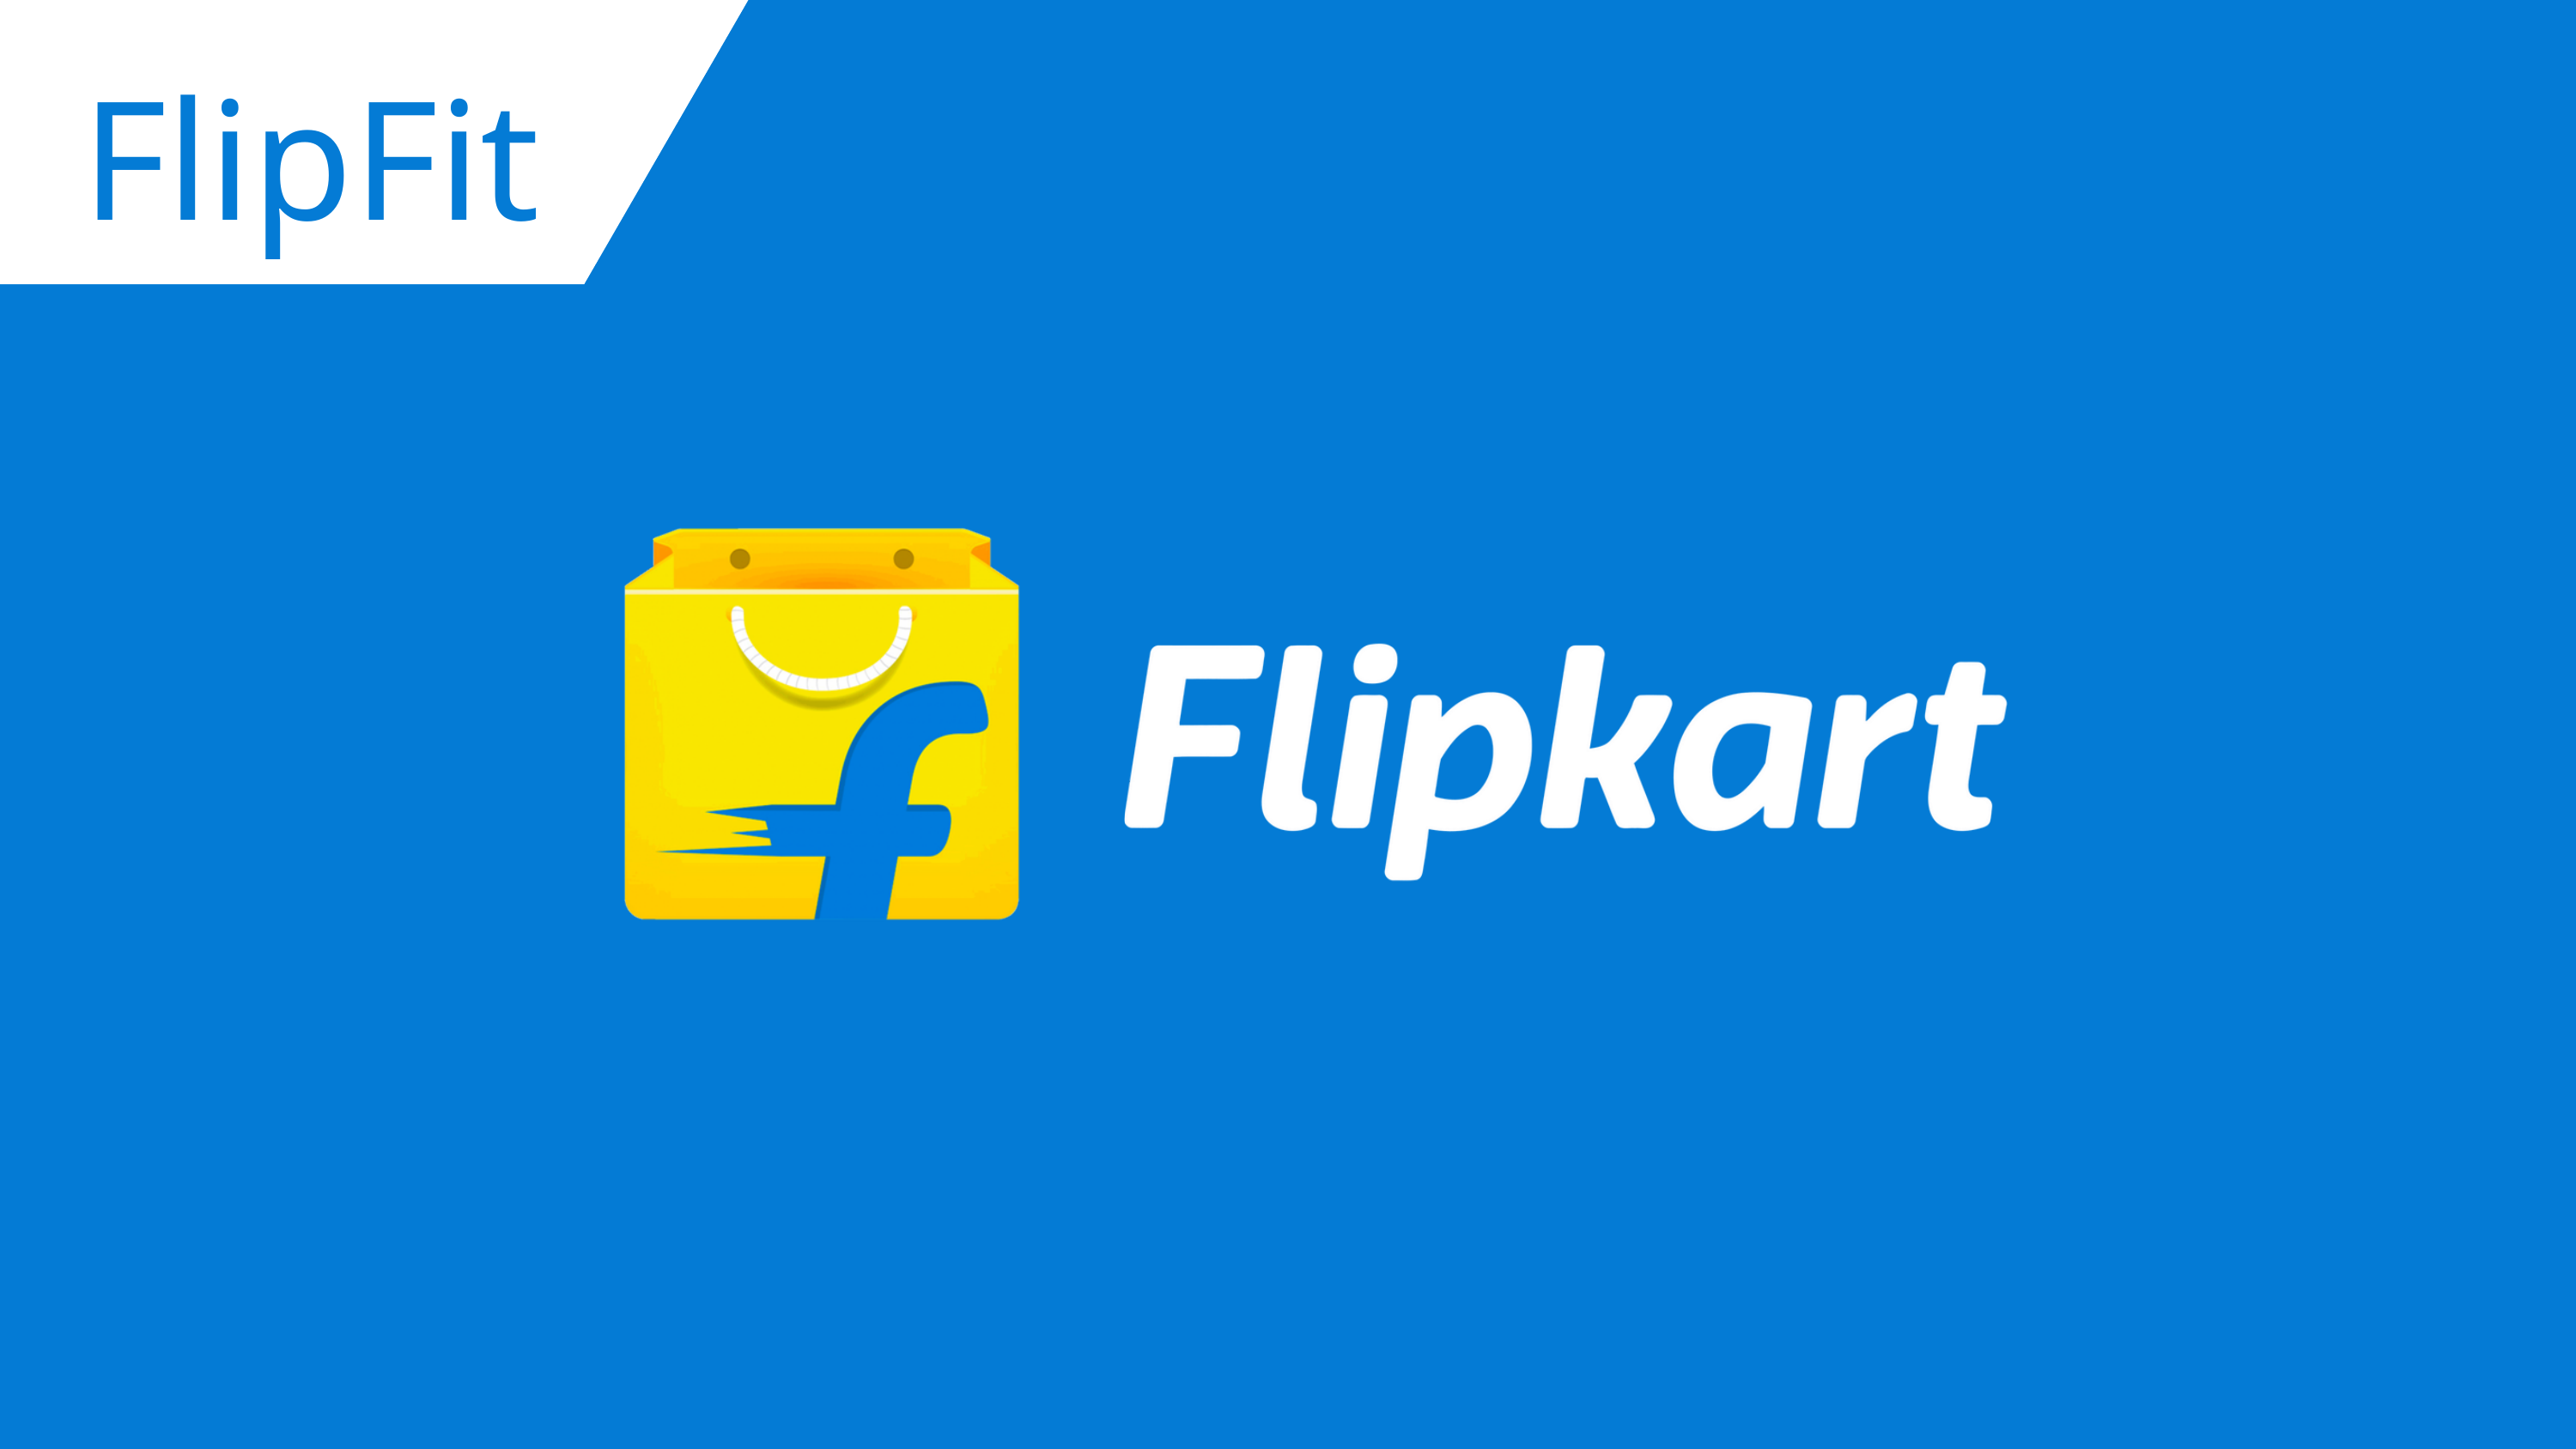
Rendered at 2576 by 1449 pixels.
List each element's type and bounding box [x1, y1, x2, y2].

text_box [0, 0, 762, 285]
text_box [1124, 544, 2027, 904]
text_box [549, 451, 1095, 997]
